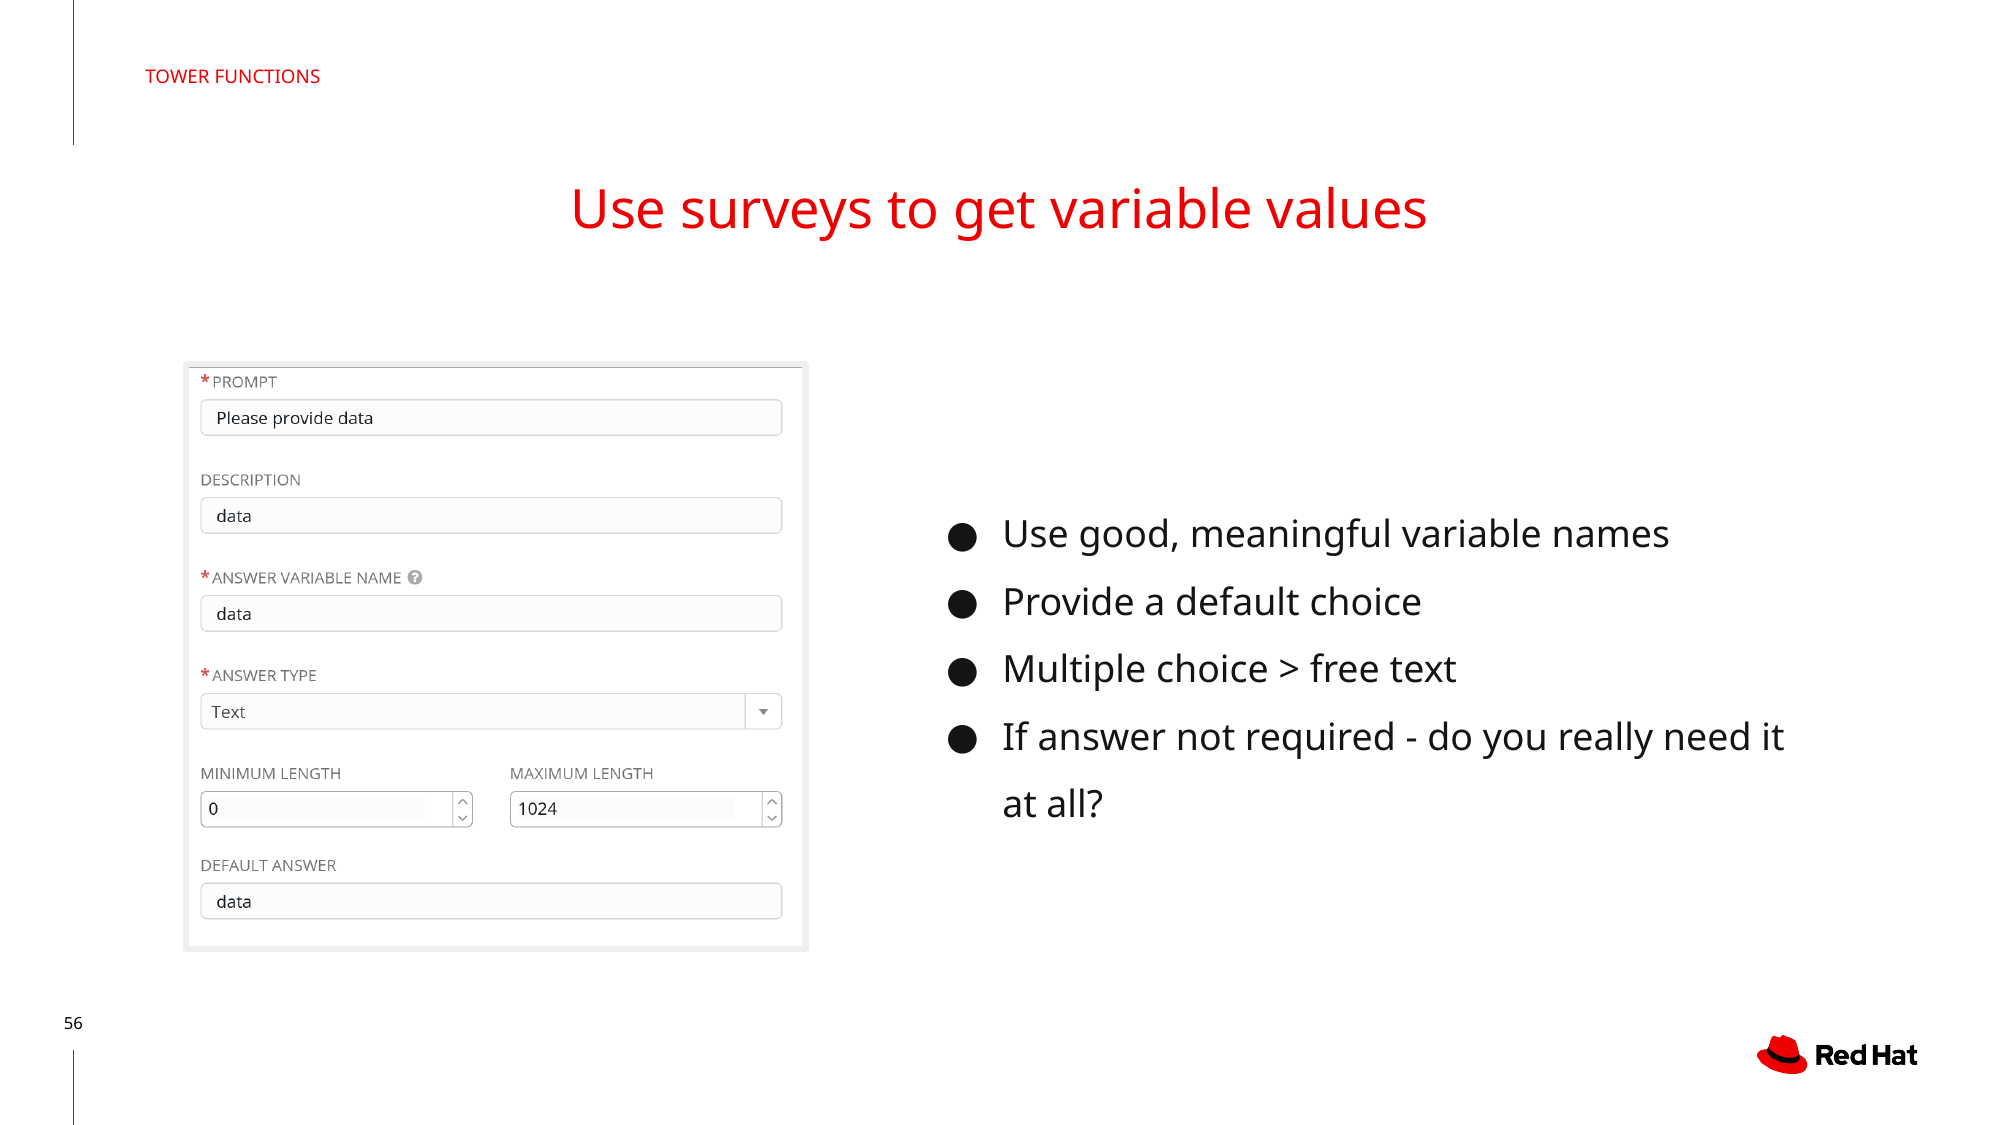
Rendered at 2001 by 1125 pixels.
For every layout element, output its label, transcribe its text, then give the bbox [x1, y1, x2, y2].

picture [188, 366, 803, 947]
slide_number ‹#› [13, 1012, 134, 1036]
title Use surveys to get variable values [287, 155, 1713, 314]
picture [1757, 1035, 1918, 1074]
subtitle TOWER FUNCTIONS [73, 9, 919, 143]
text_box Use good, meaningful variable names Provide a default choice Multiple choice > free text If answer not required - do you really need it at all? [927, 396, 1828, 917]
